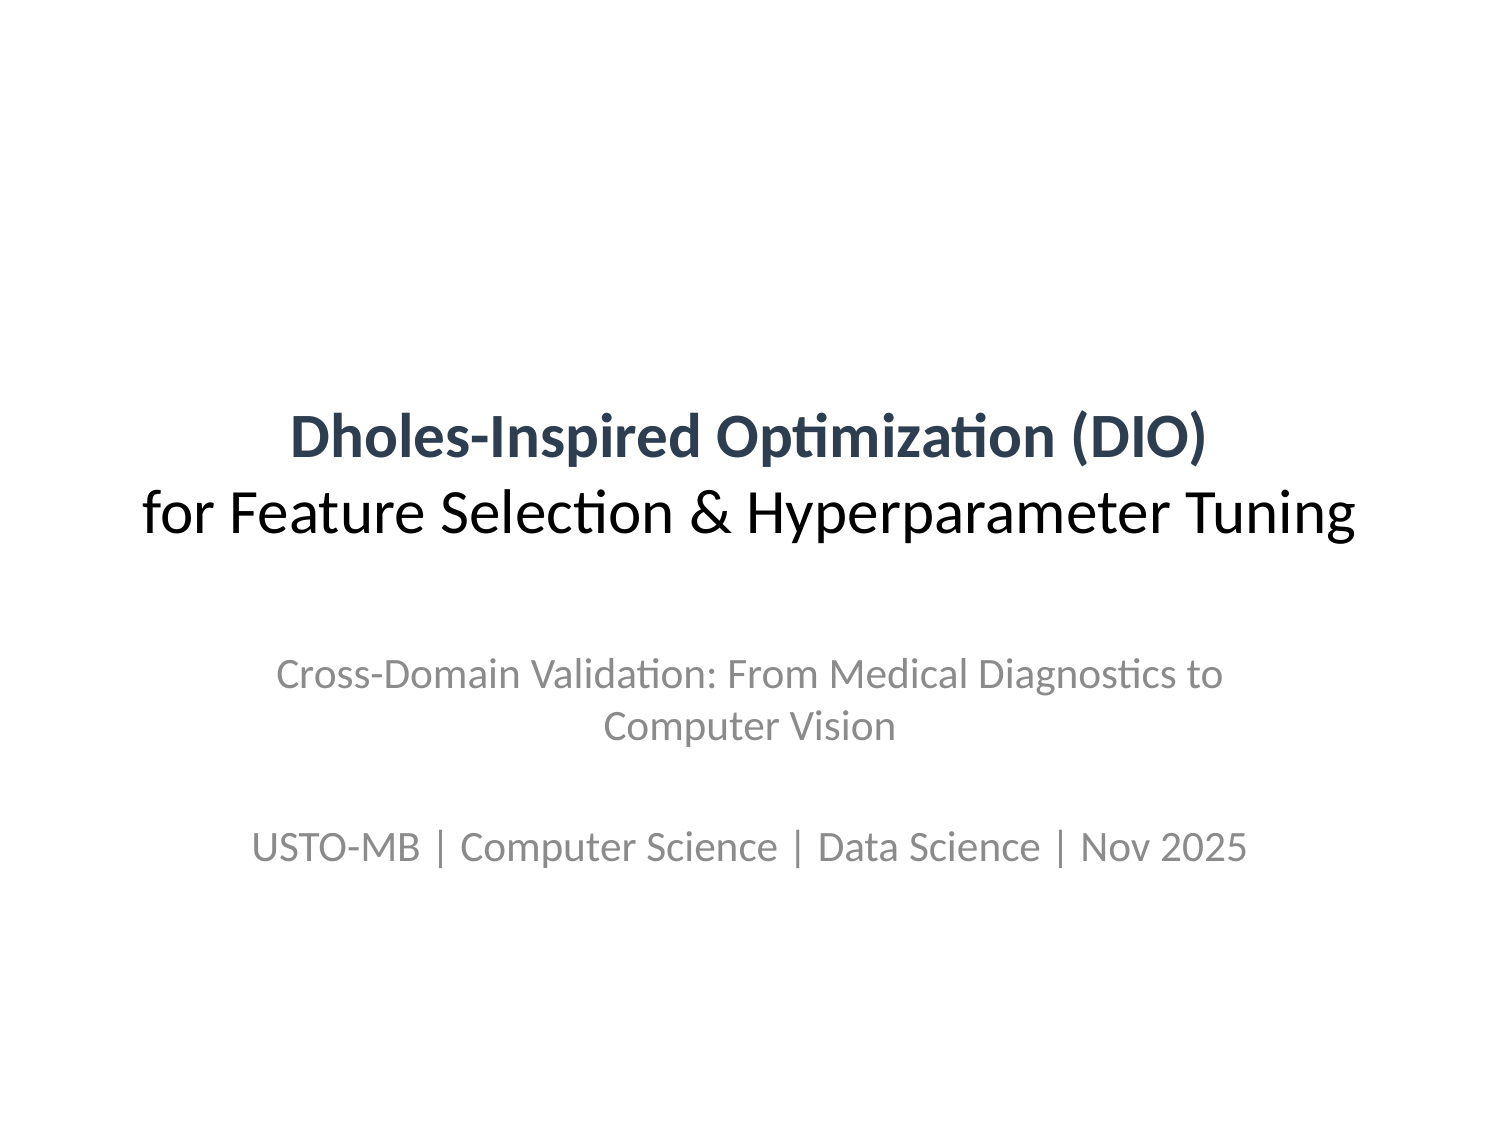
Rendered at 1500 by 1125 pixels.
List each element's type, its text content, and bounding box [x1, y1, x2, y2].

subtitle Cross-Domain Validation: From Medical Diagnostics to Computer Vision USTO-MB | Computer Science | Data Science | Nov 2025 [225, 637, 1275, 925]
title Dholes-Inspired Optimization (DIO) for Feature Selection & Hyperparameter Tuning [112, 349, 1388, 591]
